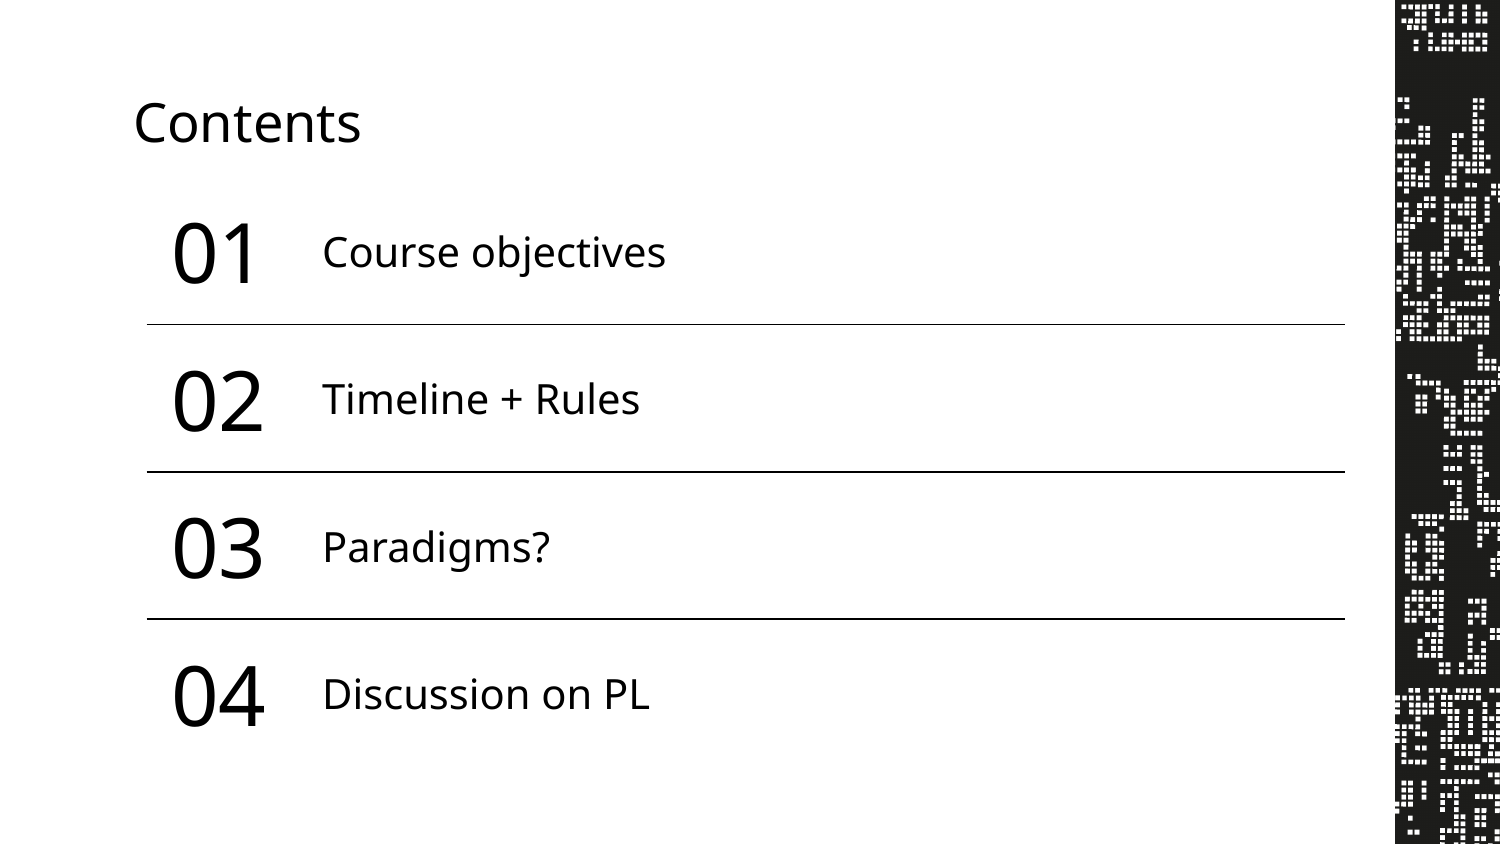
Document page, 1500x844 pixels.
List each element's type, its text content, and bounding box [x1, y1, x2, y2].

title Timeline + Rules [307, 365, 944, 431]
title Paradigms? [307, 513, 944, 578]
title 02 [154, 335, 283, 461]
title 03 [154, 483, 283, 608]
title Discussion on PL [307, 660, 944, 726]
title 04 [154, 630, 283, 756]
title 01 [154, 188, 283, 313]
title Course objectives [307, 218, 944, 283]
title Contents [118, 72, 1382, 167]
picture [1395, 0, 1500, 844]
